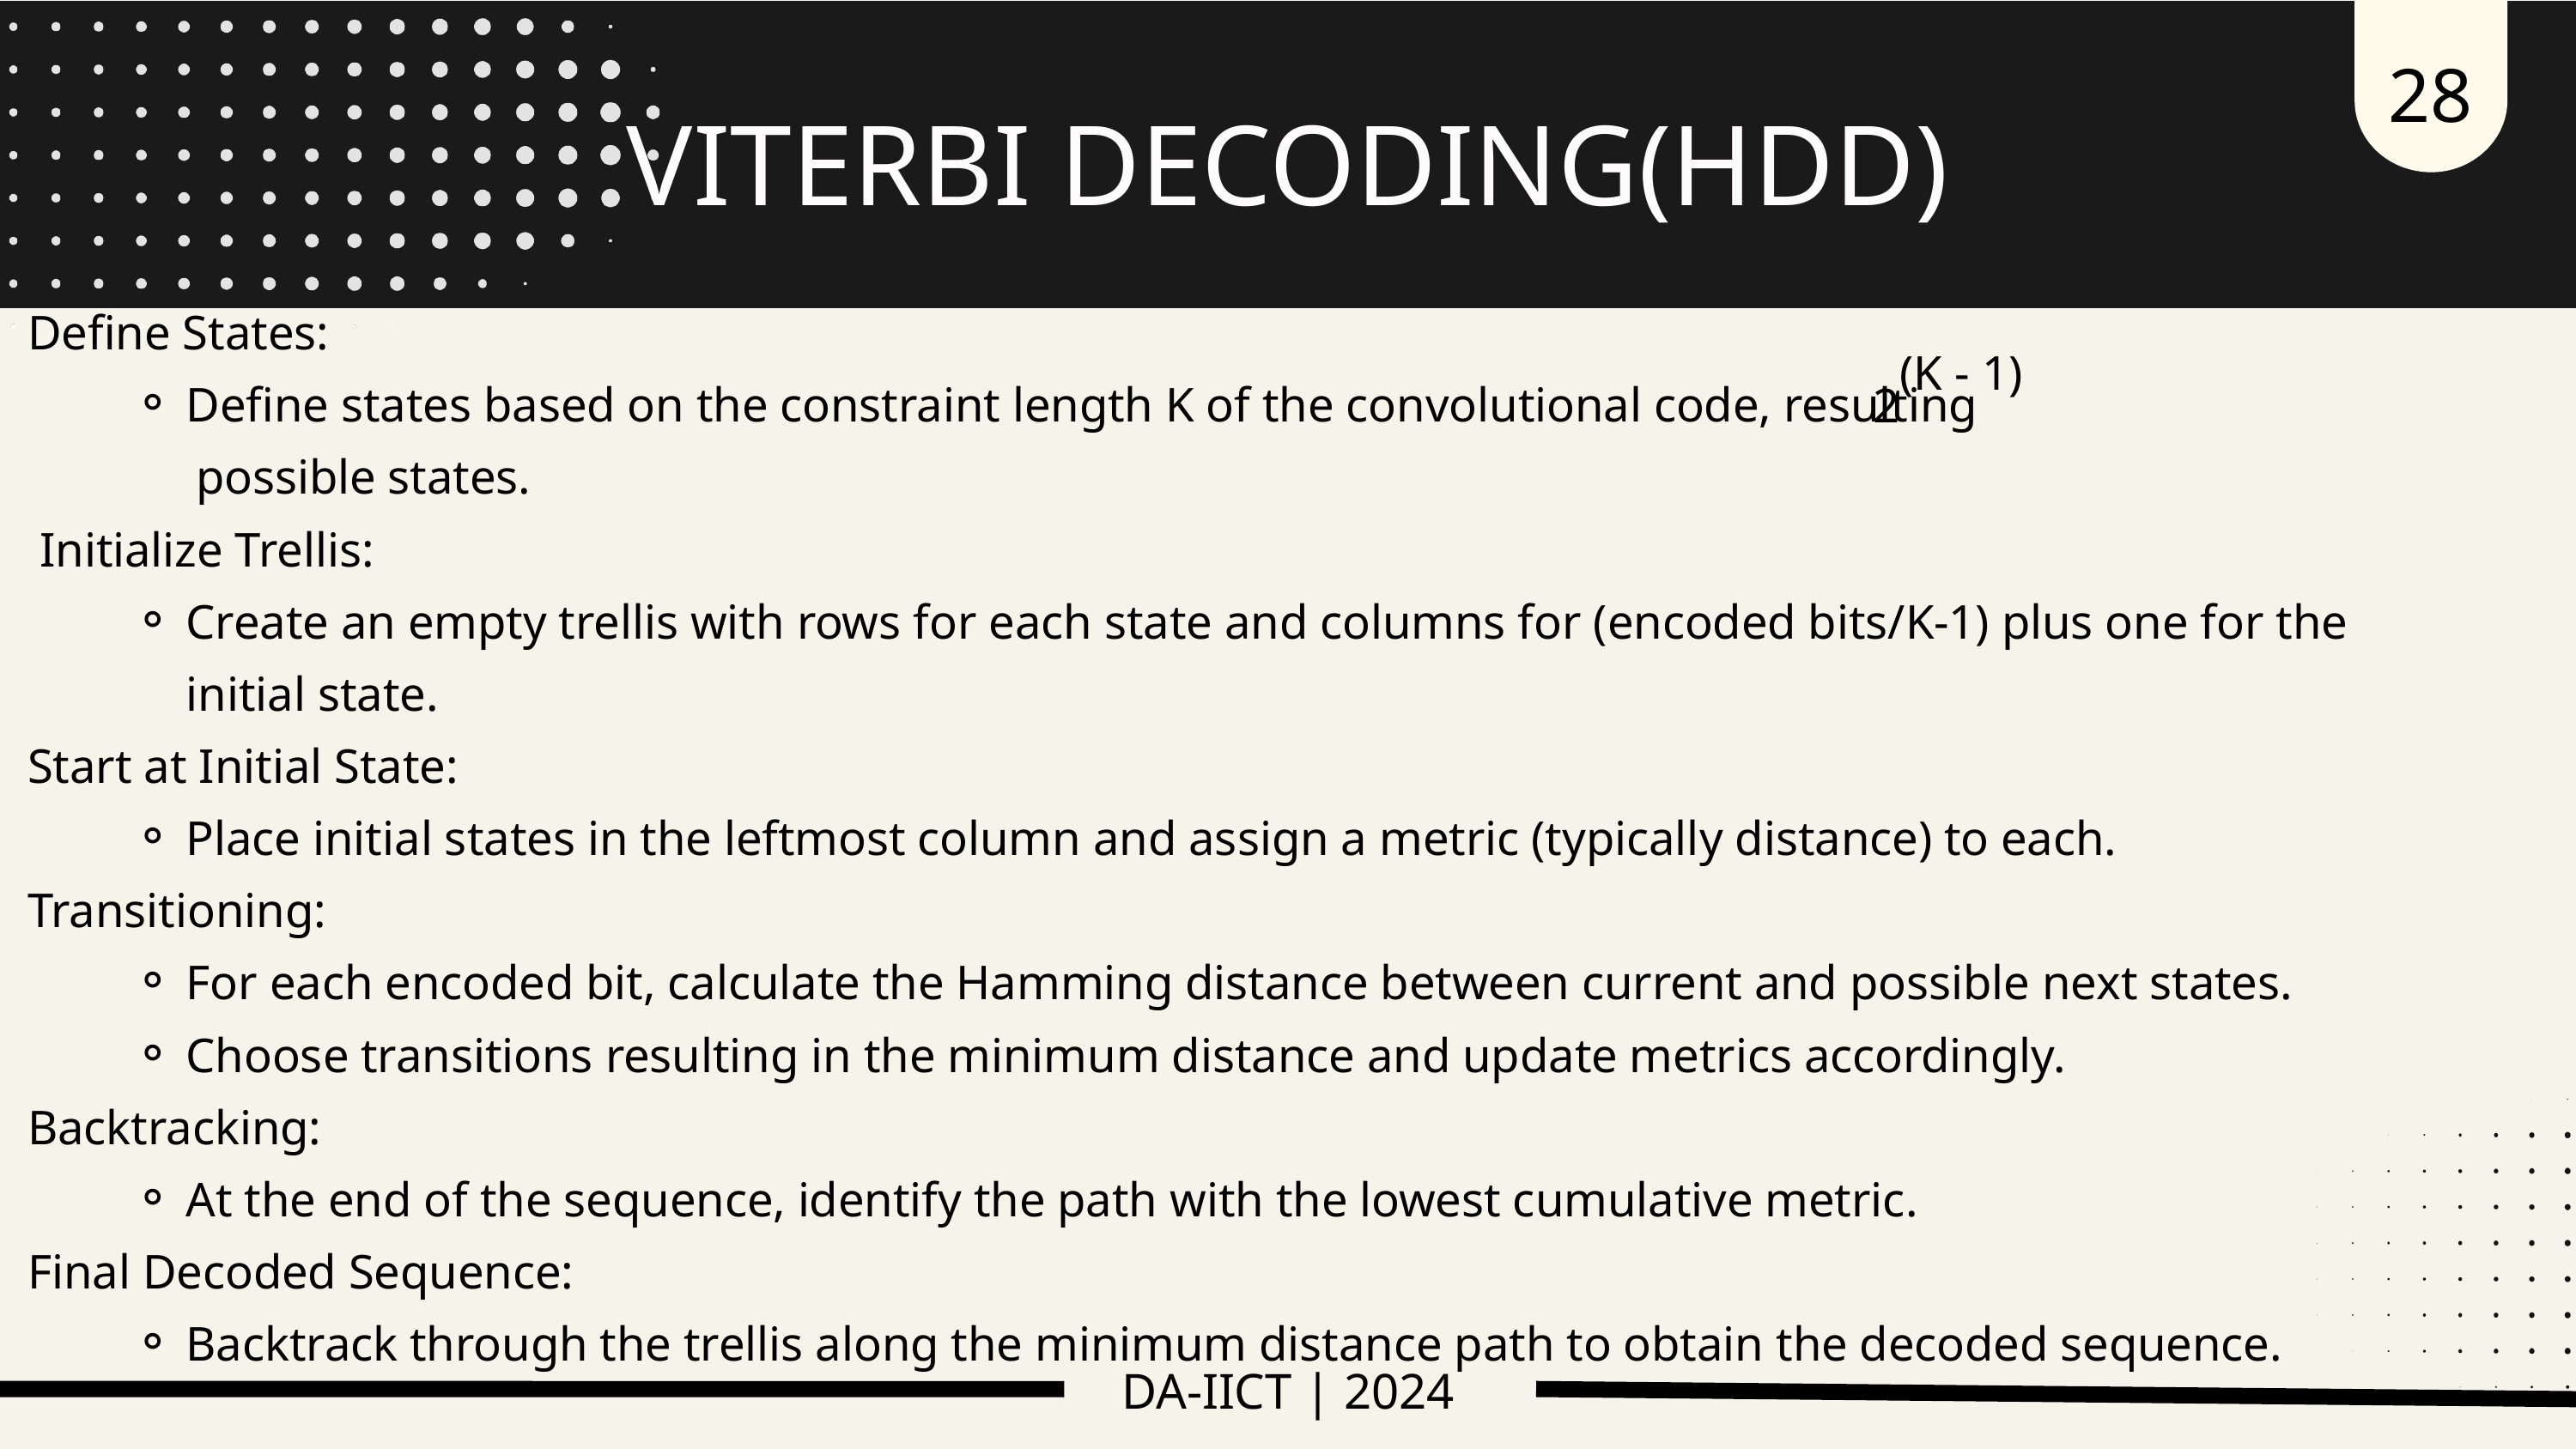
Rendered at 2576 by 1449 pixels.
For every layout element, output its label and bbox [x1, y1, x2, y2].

text_box [27, 297, 2354, 1418]
text_box [23, 302, 27, 330]
text_box [0, 0, 2576, 330]
text_box [2354, 300, 2360, 330]
text_box [2360, 1095, 2576, 1390]
